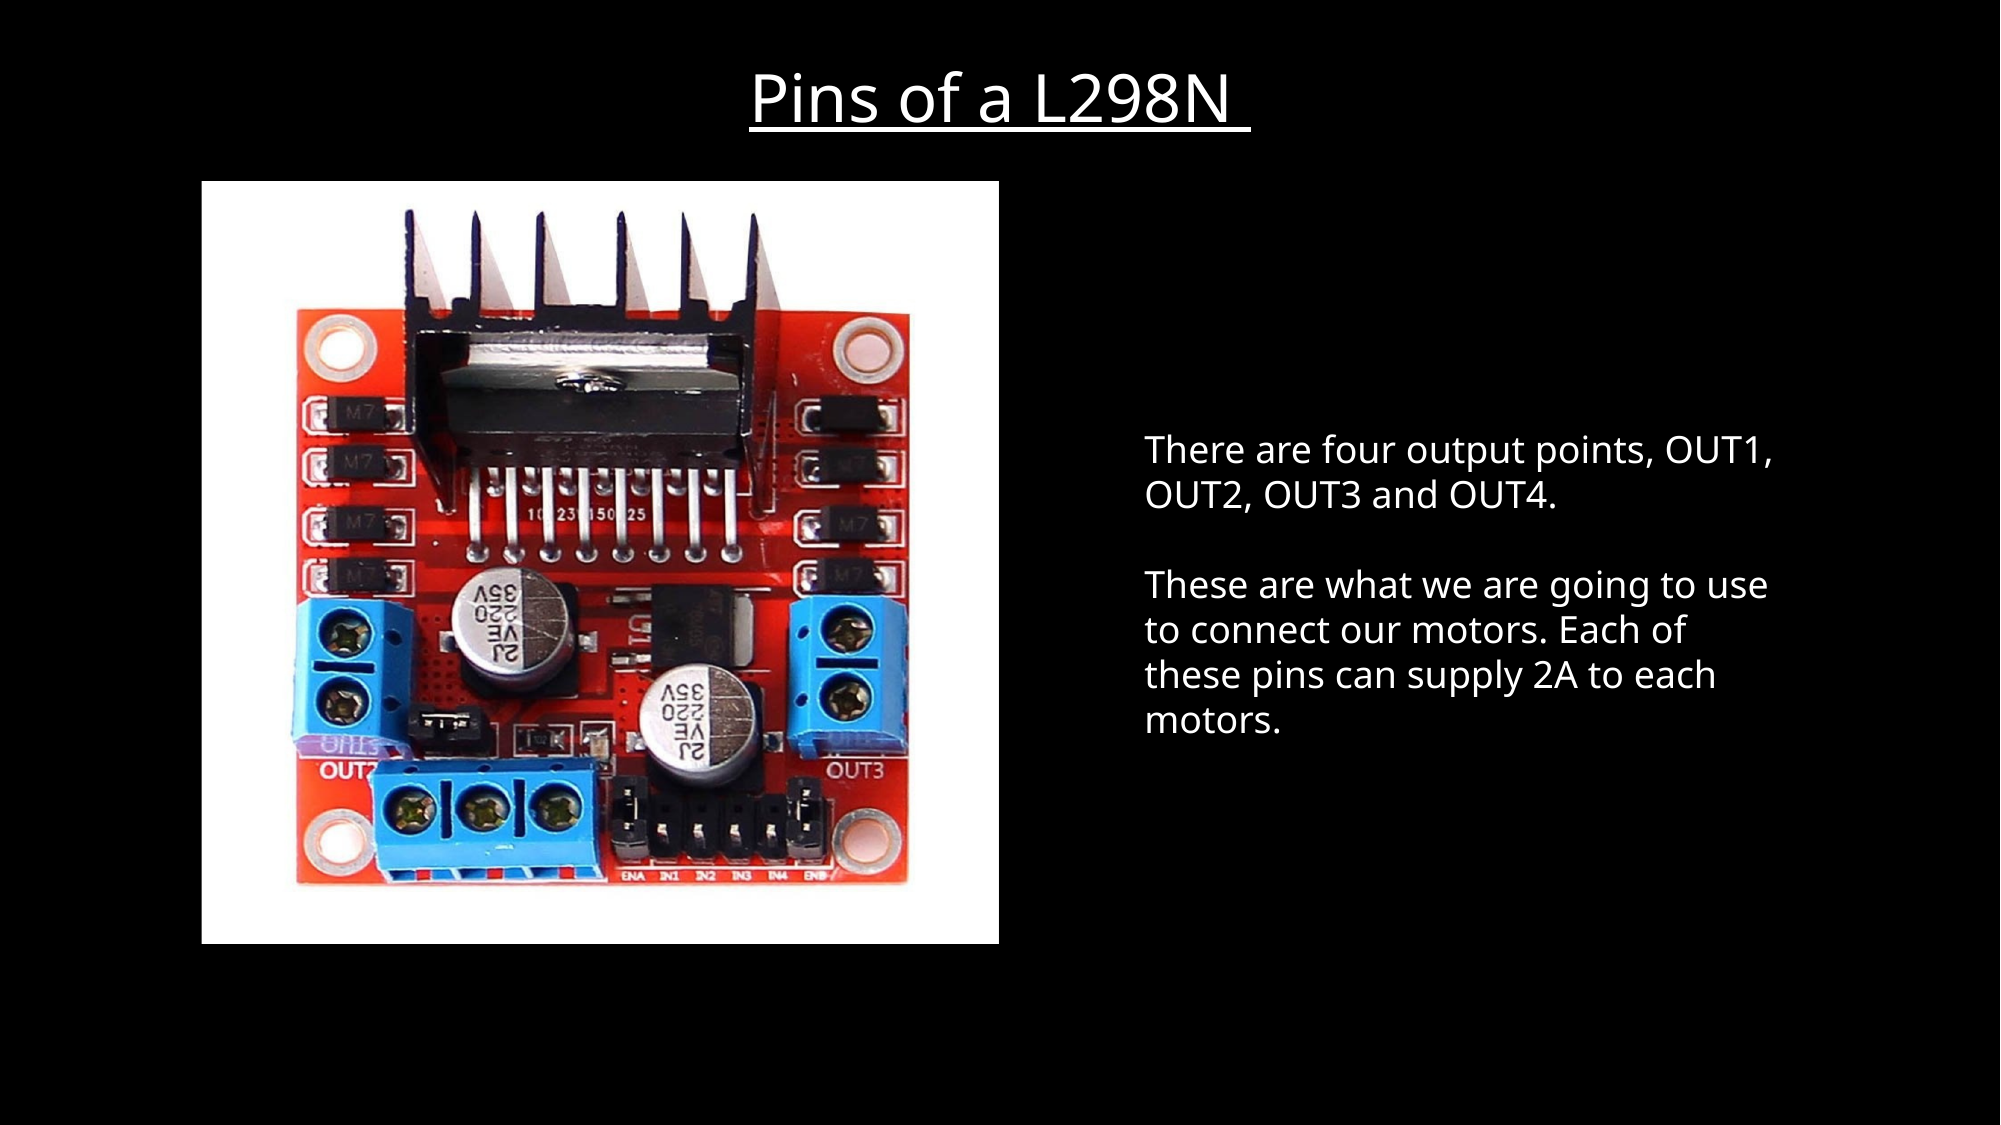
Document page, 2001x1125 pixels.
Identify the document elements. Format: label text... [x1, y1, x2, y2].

text_box There are four output points, OUT1, OUT2, OUT3 and OUT4. These are what we are going to use to connect our motors. Each of these pins can supply 2A to each motors. [1129, 418, 1799, 749]
text_box Pins of a L298N [687, 48, 1313, 144]
picture [201, 181, 1000, 944]
